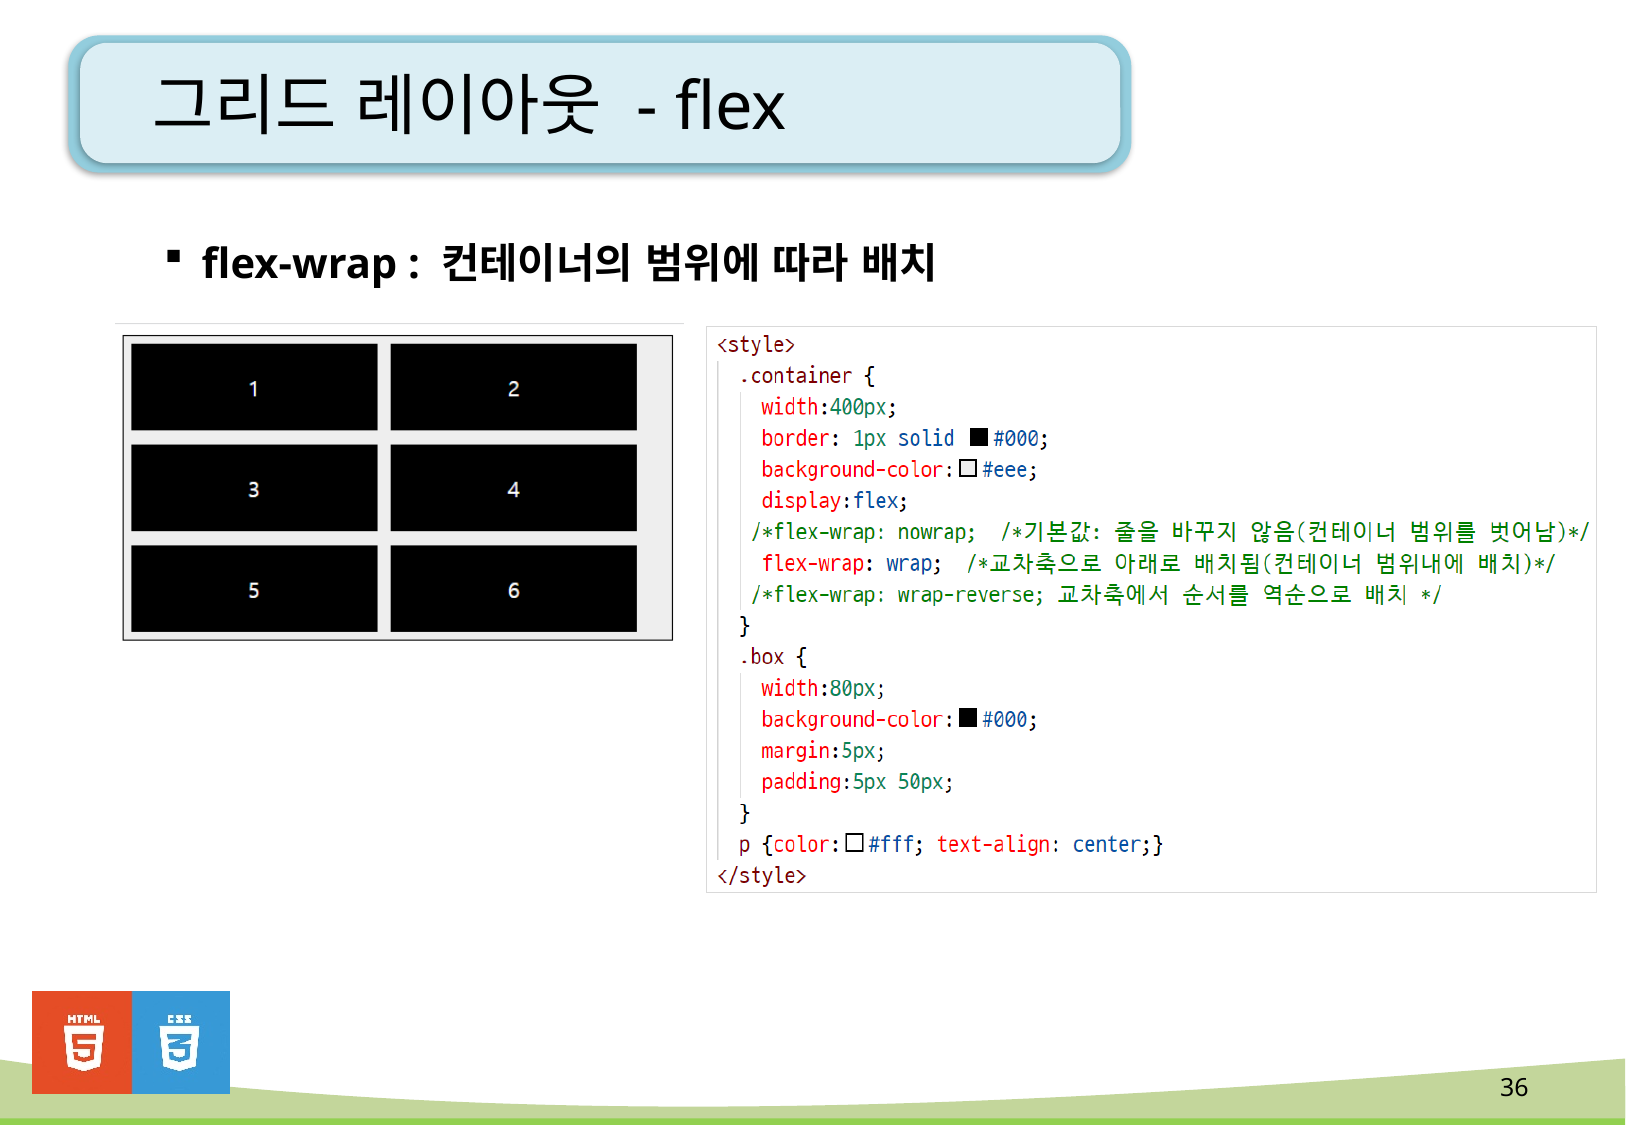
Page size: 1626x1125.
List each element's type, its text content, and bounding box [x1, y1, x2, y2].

picture [32, 991, 230, 1094]
title 그리드 레이아웃 - flex [103, 32, 1121, 173]
picture [115, 323, 684, 655]
text_box flex-wrap : 컨테이너의 범위에 따라 배치 [149, 204, 1368, 303]
picture [705, 326, 1597, 893]
slide_number 36 [1452, 1058, 1544, 1119]
